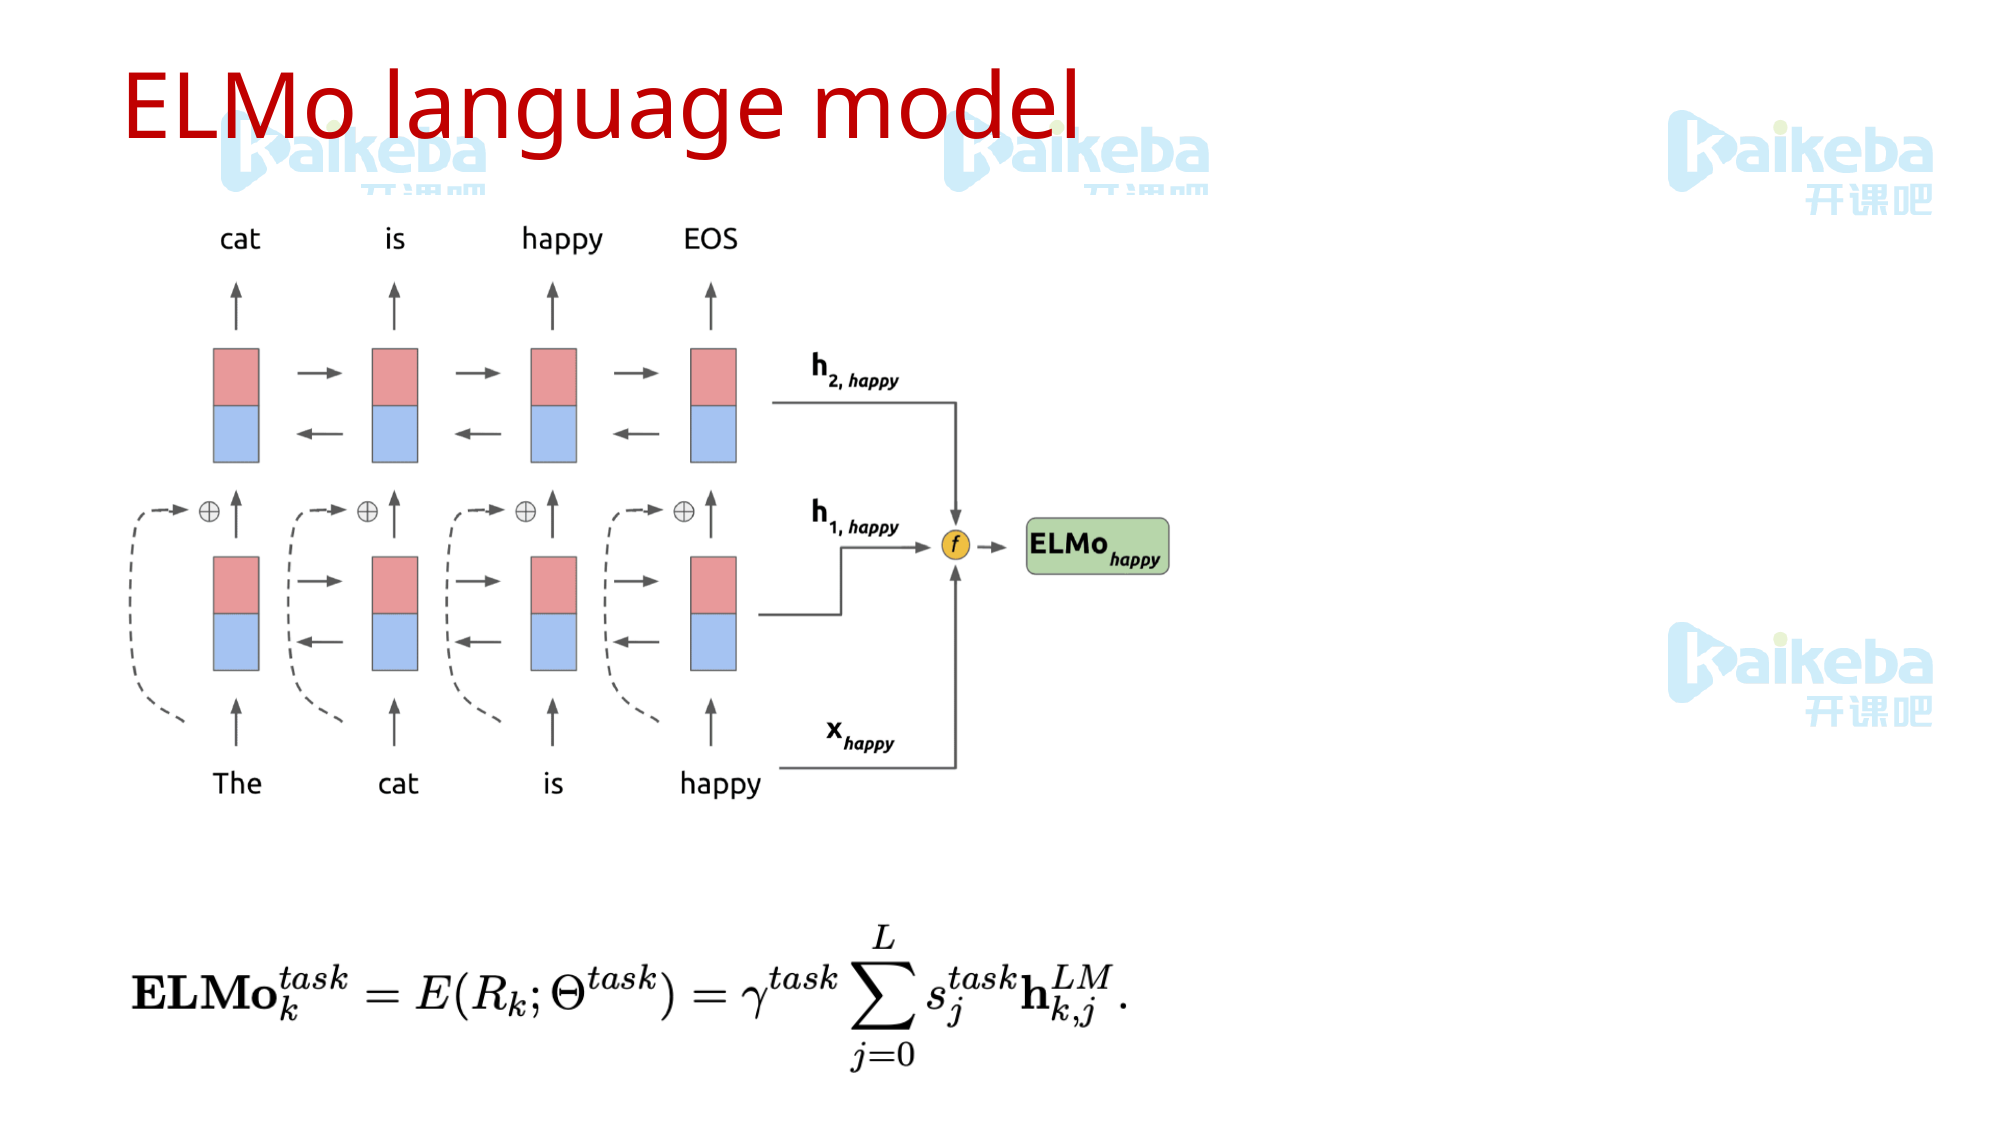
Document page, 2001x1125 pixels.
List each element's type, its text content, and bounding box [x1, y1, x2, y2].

picture [113, 868, 1174, 1078]
title ELMo language model [112, 0, 1839, 218]
picture [89, 195, 1218, 809]
